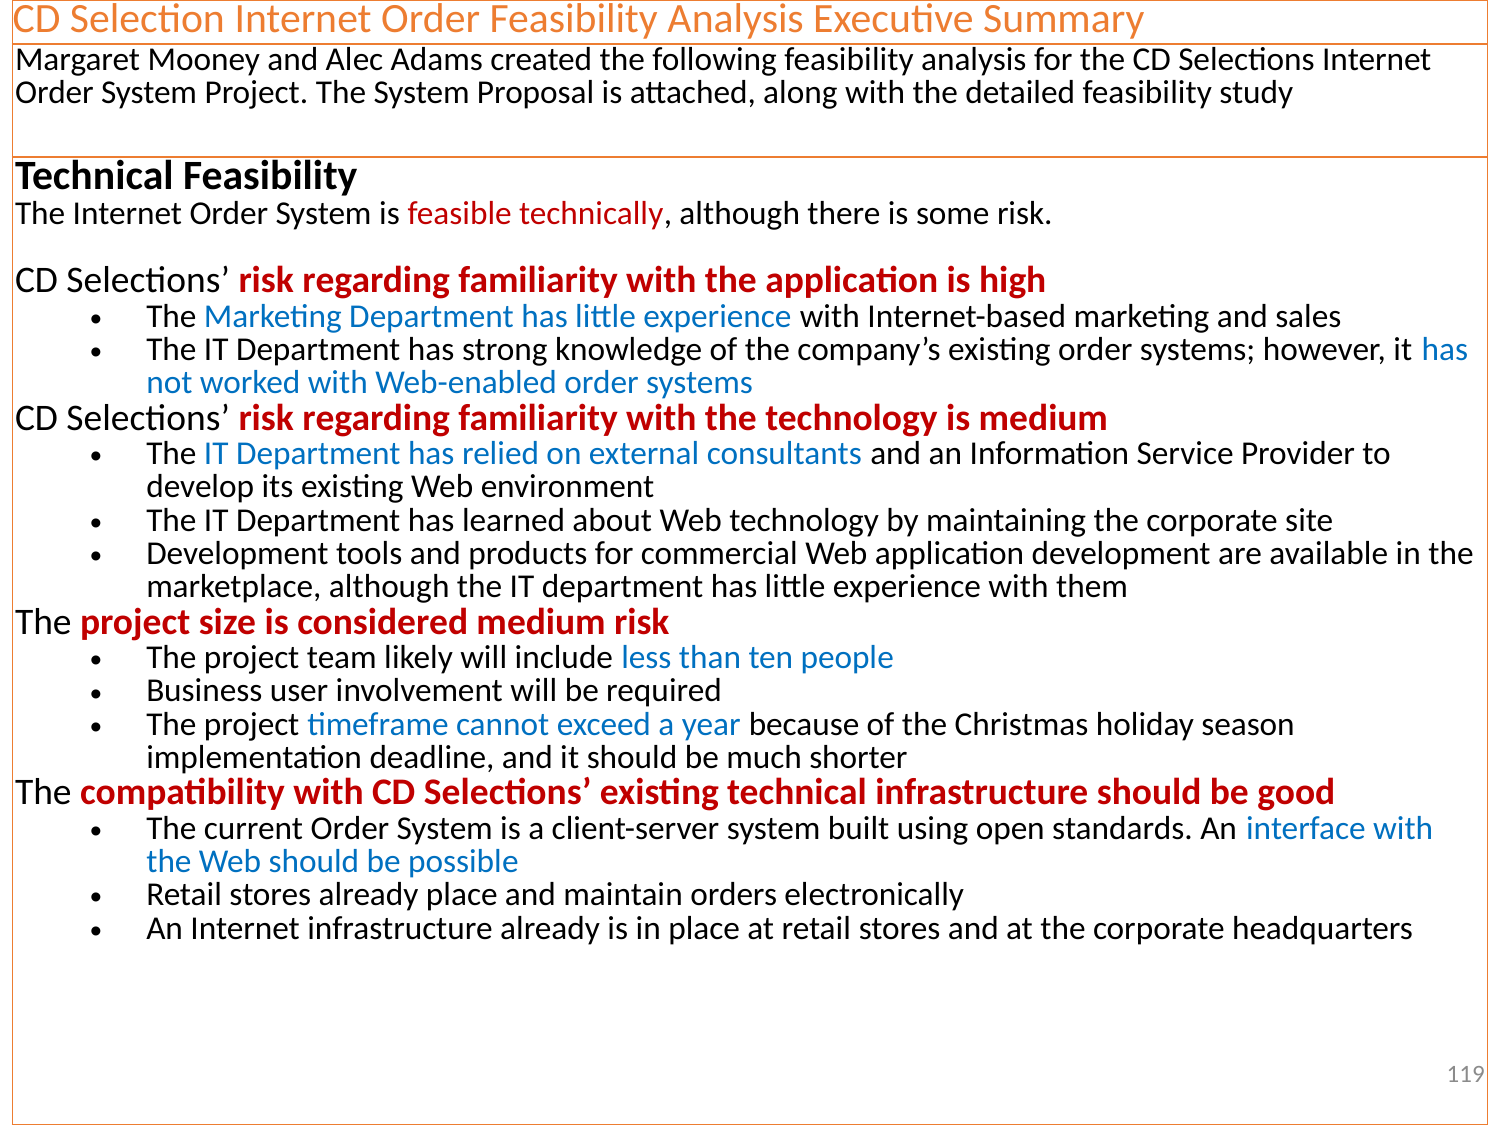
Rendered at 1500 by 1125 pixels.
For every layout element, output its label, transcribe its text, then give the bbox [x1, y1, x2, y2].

table_header CD Selection Internet Order Feasibility Analysis Executive Summary [13, 1, 1487, 43]
table_cell Technical Feasibility The Internet Order System is feasible technically, although there is some risk. CD Selections’ risk regarding familiarity with the application is high The Marketing Department has little experience with Internet-based marketing and sales The IT Department has strong knowledge of the company’s existing order systems; however, it has not worked with Web-enabled order systems CD Selections’ risk regarding familiarity with the technology is medium The IT Department has relied on external consultants and an Information Service Provider to develop its existing Web environment The IT Department has learned about Web technology by maintaining the corporate site Development tools and products for commercial Web application development are available in the marketplace, although the IT department has little experience with them The project size is considered medium risk The project team likely will include less than ten people Business user involvement will be required The project timeframe cannot exceed a year because of the Christmas holiday season implementation deadline, and it should be much shorter The compatibility with CD Selections’ existing technical infrastructure should be good The current Order System is a client-server system built using open standards. An interface with the Web should be possible Retail stores already place and maintain orders electronically An Internet infrastructure already is in place at retail stores and at the corporate headquarters [13, 158, 1487, 1124]
table_cell Margaret Mooney and Alec Adams created the following feasibility analysis for the CD Selections Internet Order System Project. The System Proposal is attached, along with the detailed feasibility study [13, 45, 1487, 156]
slide_number 119 [1162, 1042, 1500, 1103]
